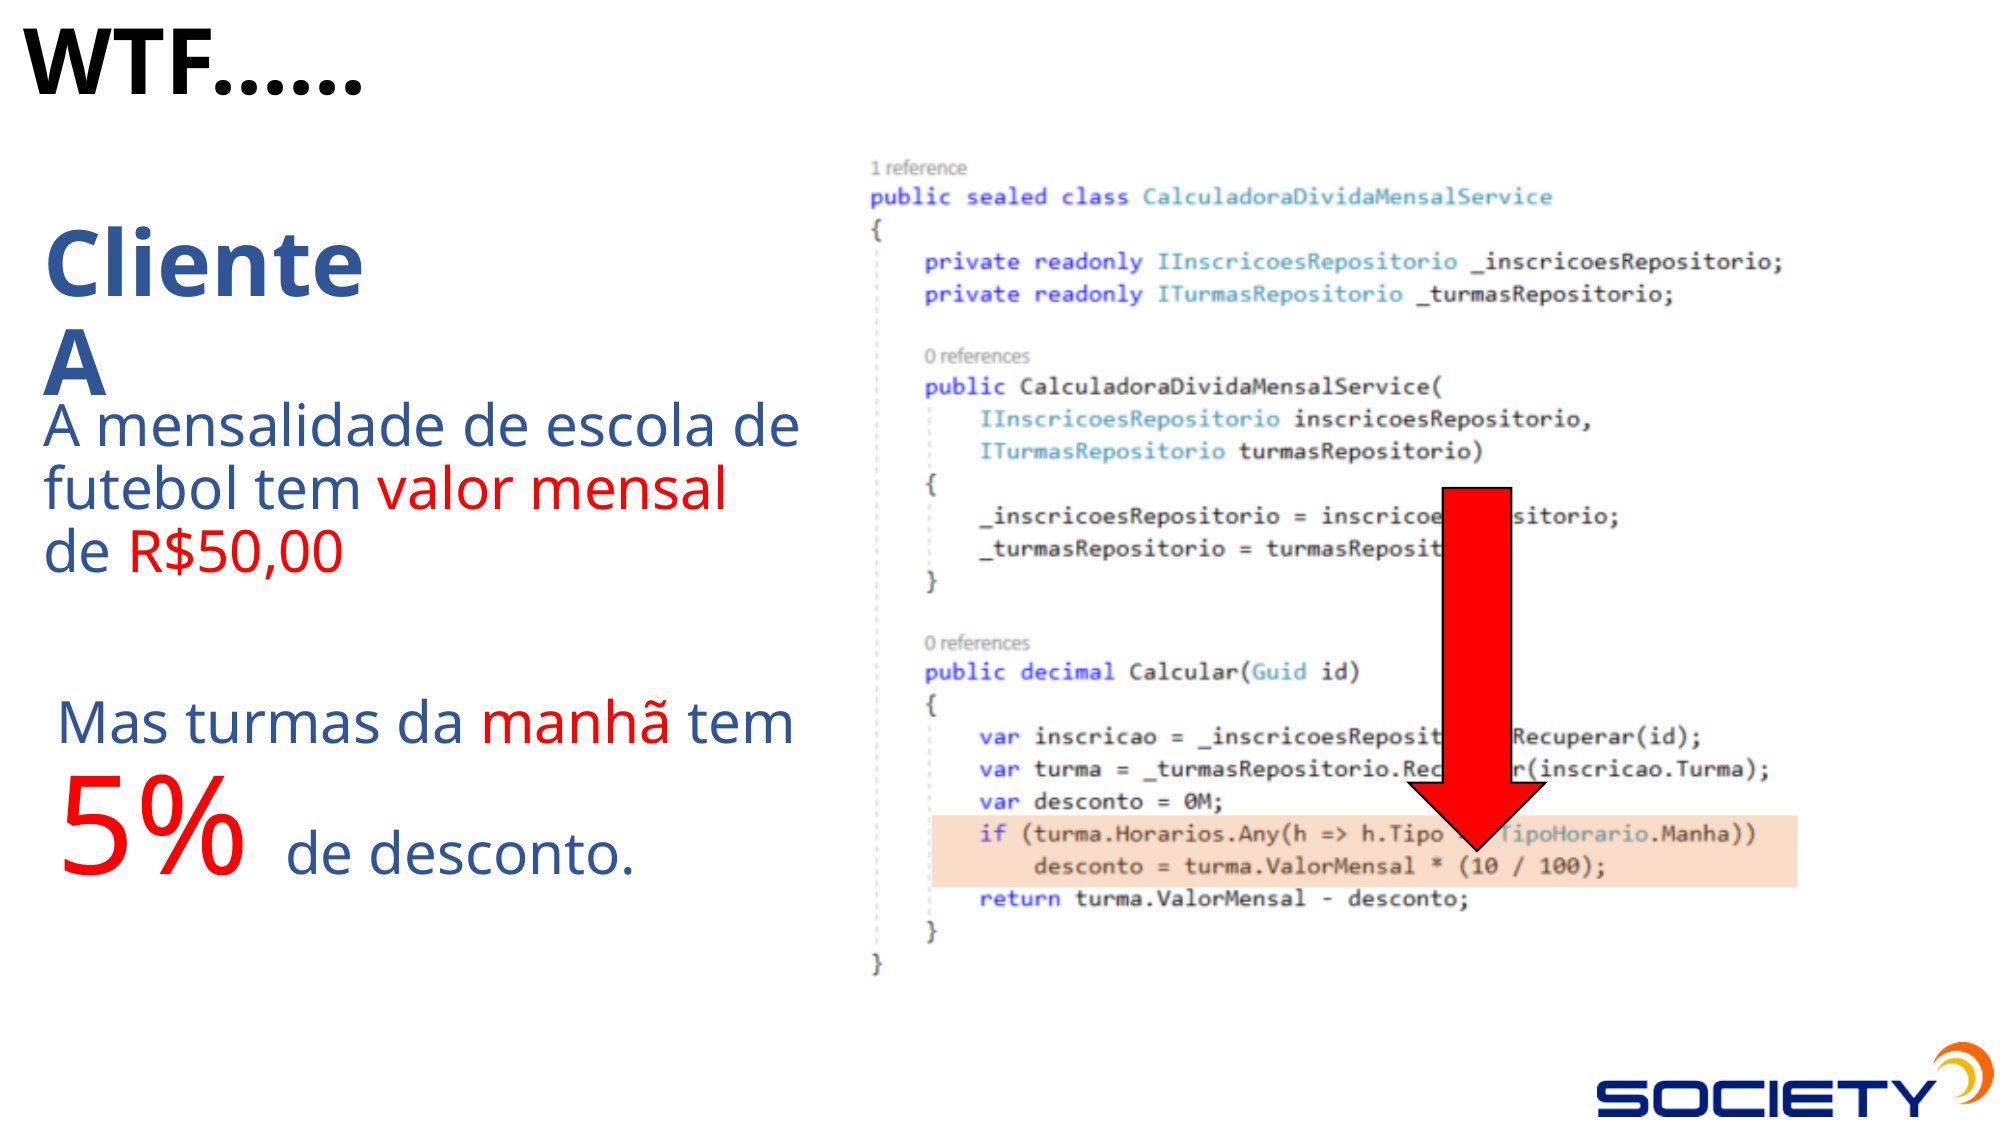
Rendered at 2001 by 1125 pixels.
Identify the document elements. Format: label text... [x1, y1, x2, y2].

text_box Mas turmas da manhã tem 5% de desconto. [32, 678, 846, 892]
picture [1597, 1042, 1994, 1117]
text_box A mensalidade de escola de futebol tem valor mensal de R$50,00 [19, 381, 833, 595]
text_box WTF...... [0, 0, 1245, 153]
text_box Cliente A [19, 202, 415, 315]
picture [855, 152, 1818, 989]
